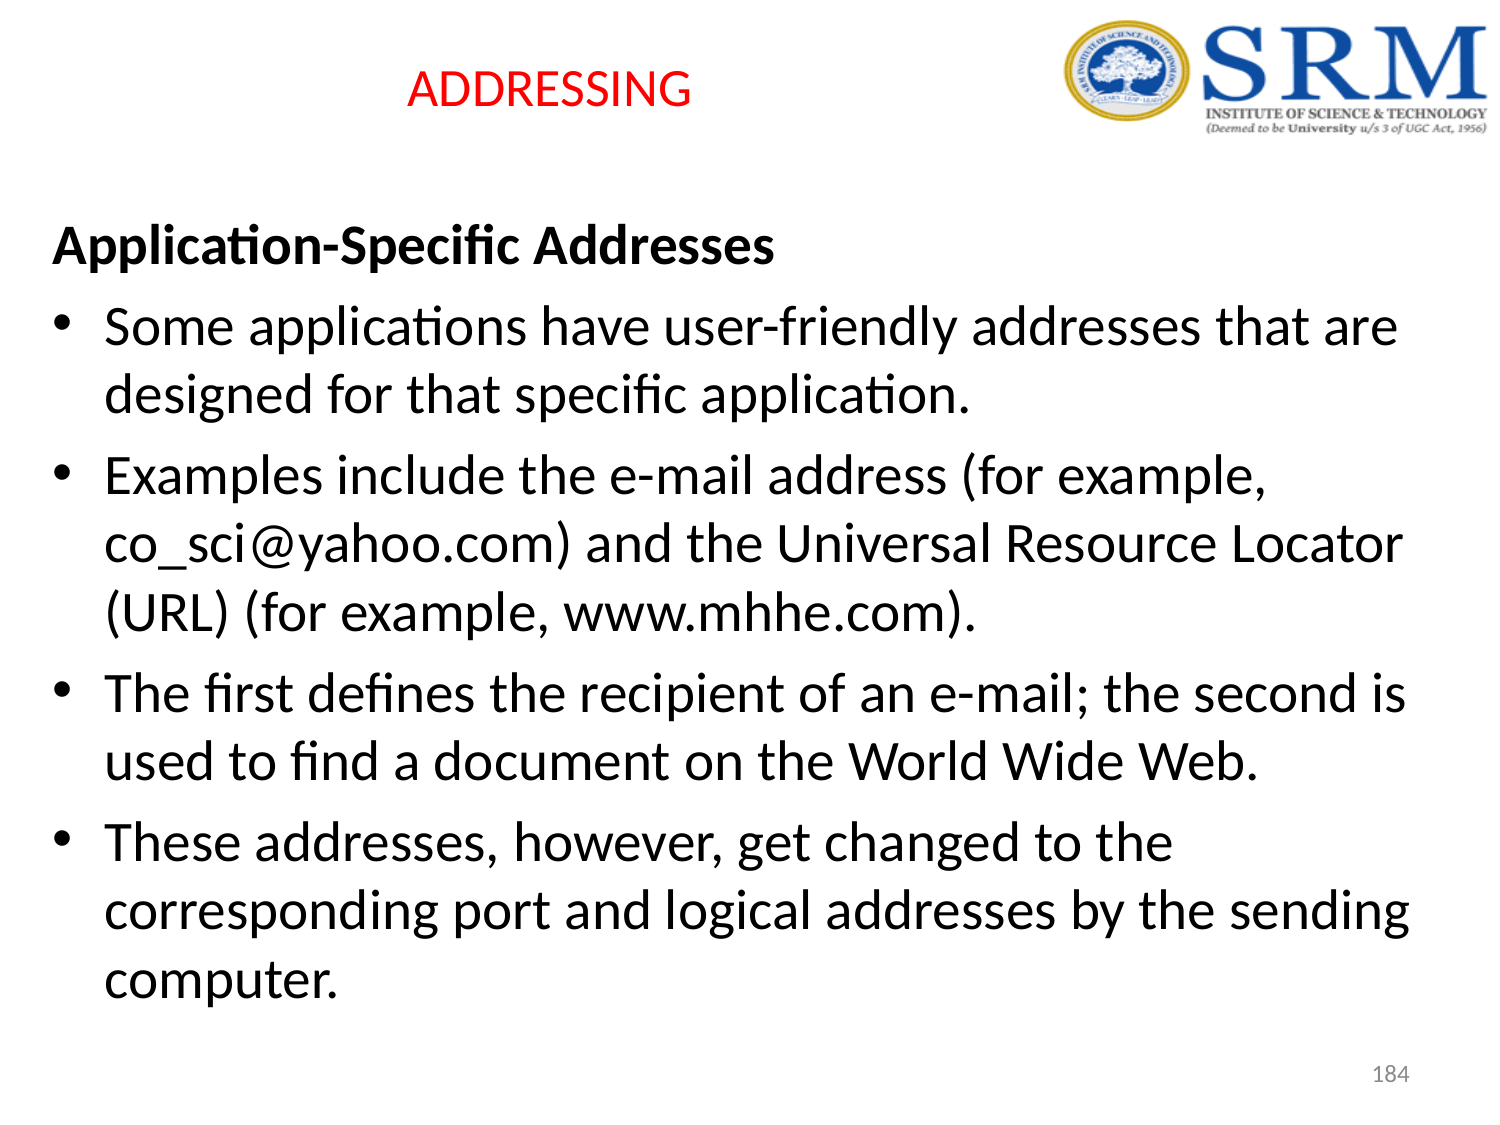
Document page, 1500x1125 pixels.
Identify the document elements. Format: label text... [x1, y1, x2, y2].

picture [1059, 0, 1500, 151]
slide_number 184 [1074, 1042, 1425, 1103]
list Application-Specific Addresses Some applications have user-friendly addresses that are designed for that specific application. Examples include the e-mail address (for example, co_sci@yahoo.com) and the Universal Resource Locator (URL) (for example, www.mhhe.com). The first defines the recipient of an e-mail; the second is used to find a document on the World Wide Web. These addresses, however, get changed to the corresponding port and logical addresses by the sending computer. [37, 200, 1438, 1025]
title ADDRESSING [75, 45, 1025, 125]
